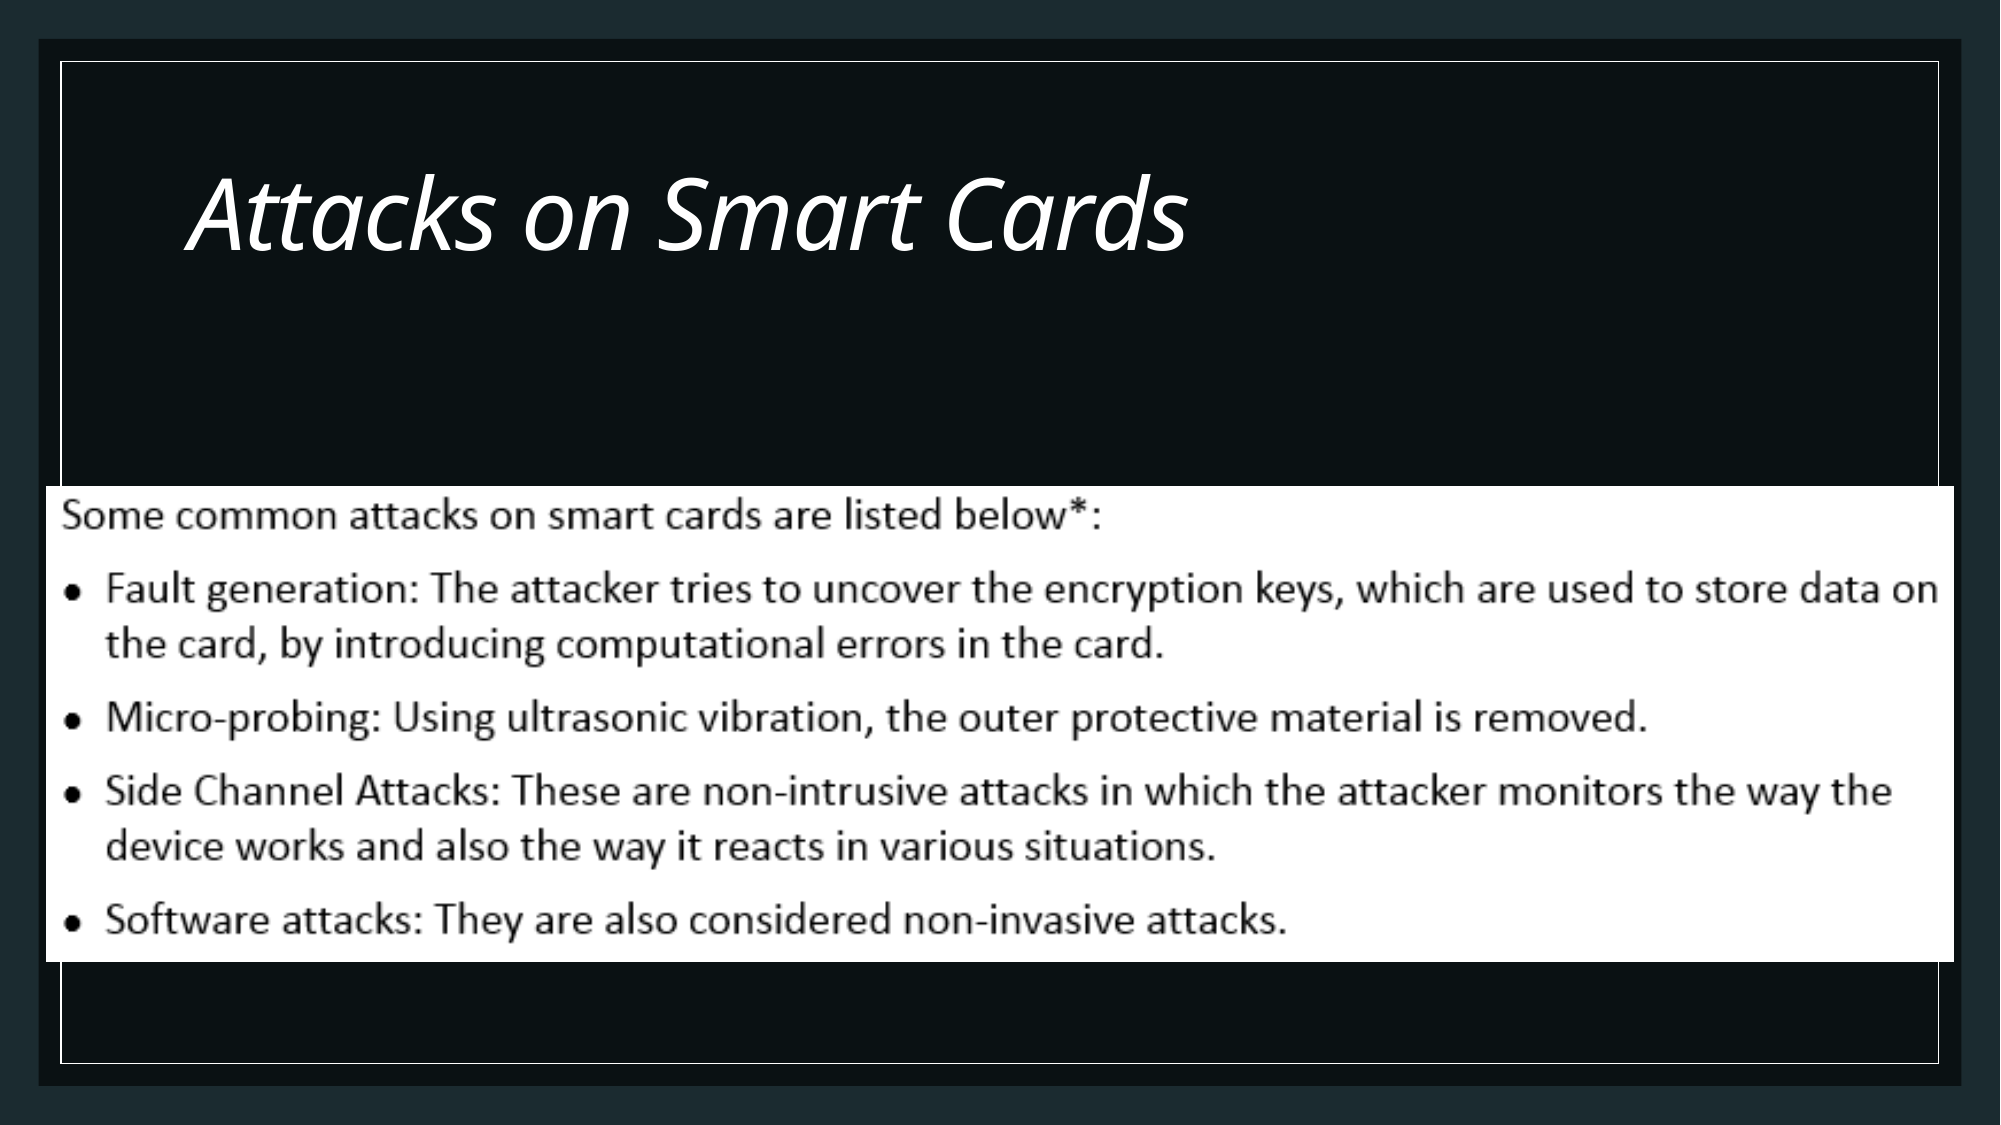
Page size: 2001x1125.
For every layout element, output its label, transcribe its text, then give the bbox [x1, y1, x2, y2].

title Attacks on Smart Cards [174, 105, 1825, 331]
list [46, 486, 1954, 962]
